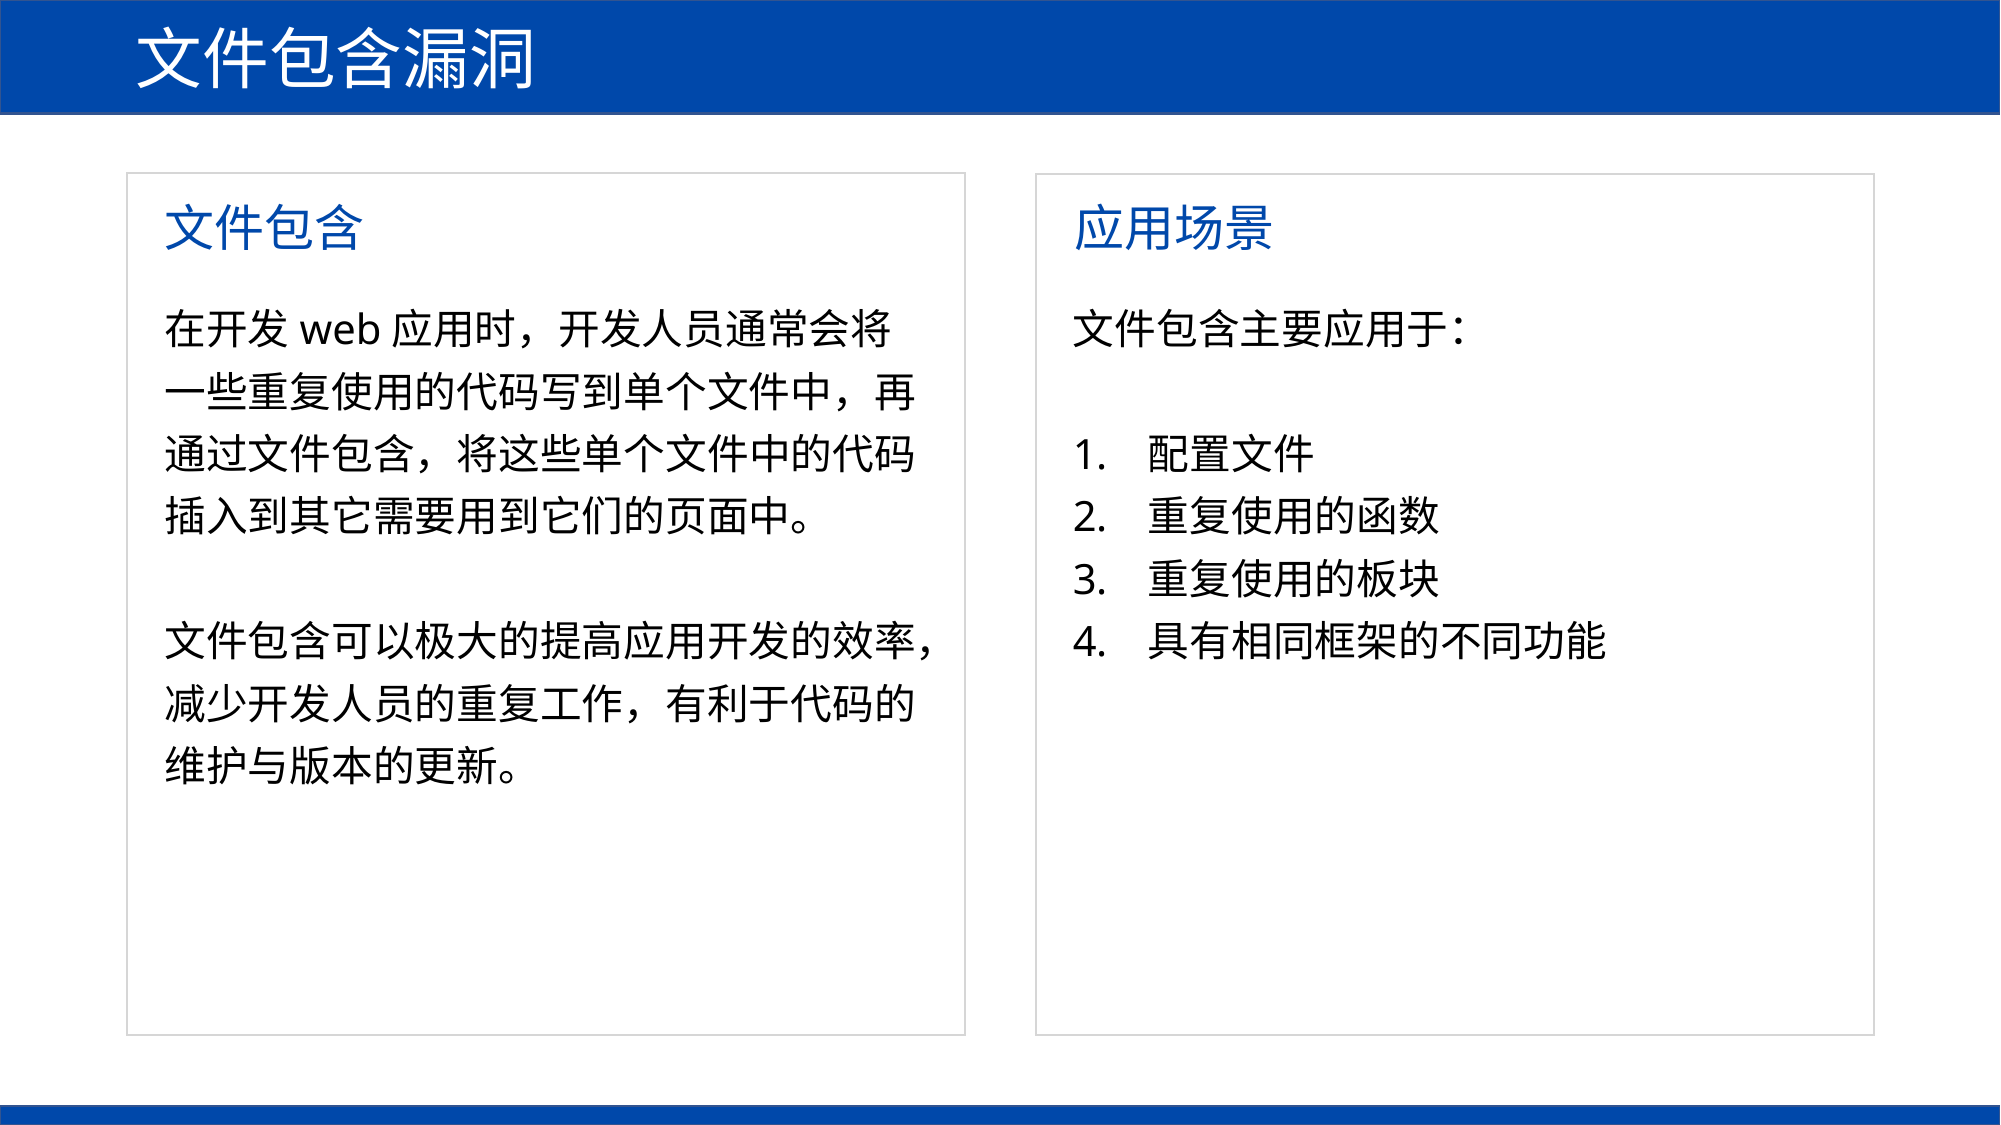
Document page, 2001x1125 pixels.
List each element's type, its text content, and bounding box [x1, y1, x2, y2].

text_box 文件包含主要应用于： 配置文件 重复使用的函数 重复使用的板块 具有相同框架的不同功能 [1058, 282, 1850, 673]
text_box 在开发web应用时，开发人员通常会将一些重复使用的代码写到单个文件中，再通过文件包含，将这些单个文件中的代码插入到其它需要用到它们的页面中。 文件包含可以极大的提高应用开发的效率，减少开发人员的重复工作，有利于代码的维护与版本的更新。 [149, 282, 941, 861]
text_box 文件包含漏洞 [0, 0, 2000, 115]
text_box [126, 172, 966, 1036]
text_box 文件包含 [149, 189, 732, 265]
text_box 应用场景 [1059, 189, 1290, 265]
text_box [1035, 173, 1875, 1036]
text_box [0, 1105, 2000, 1125]
